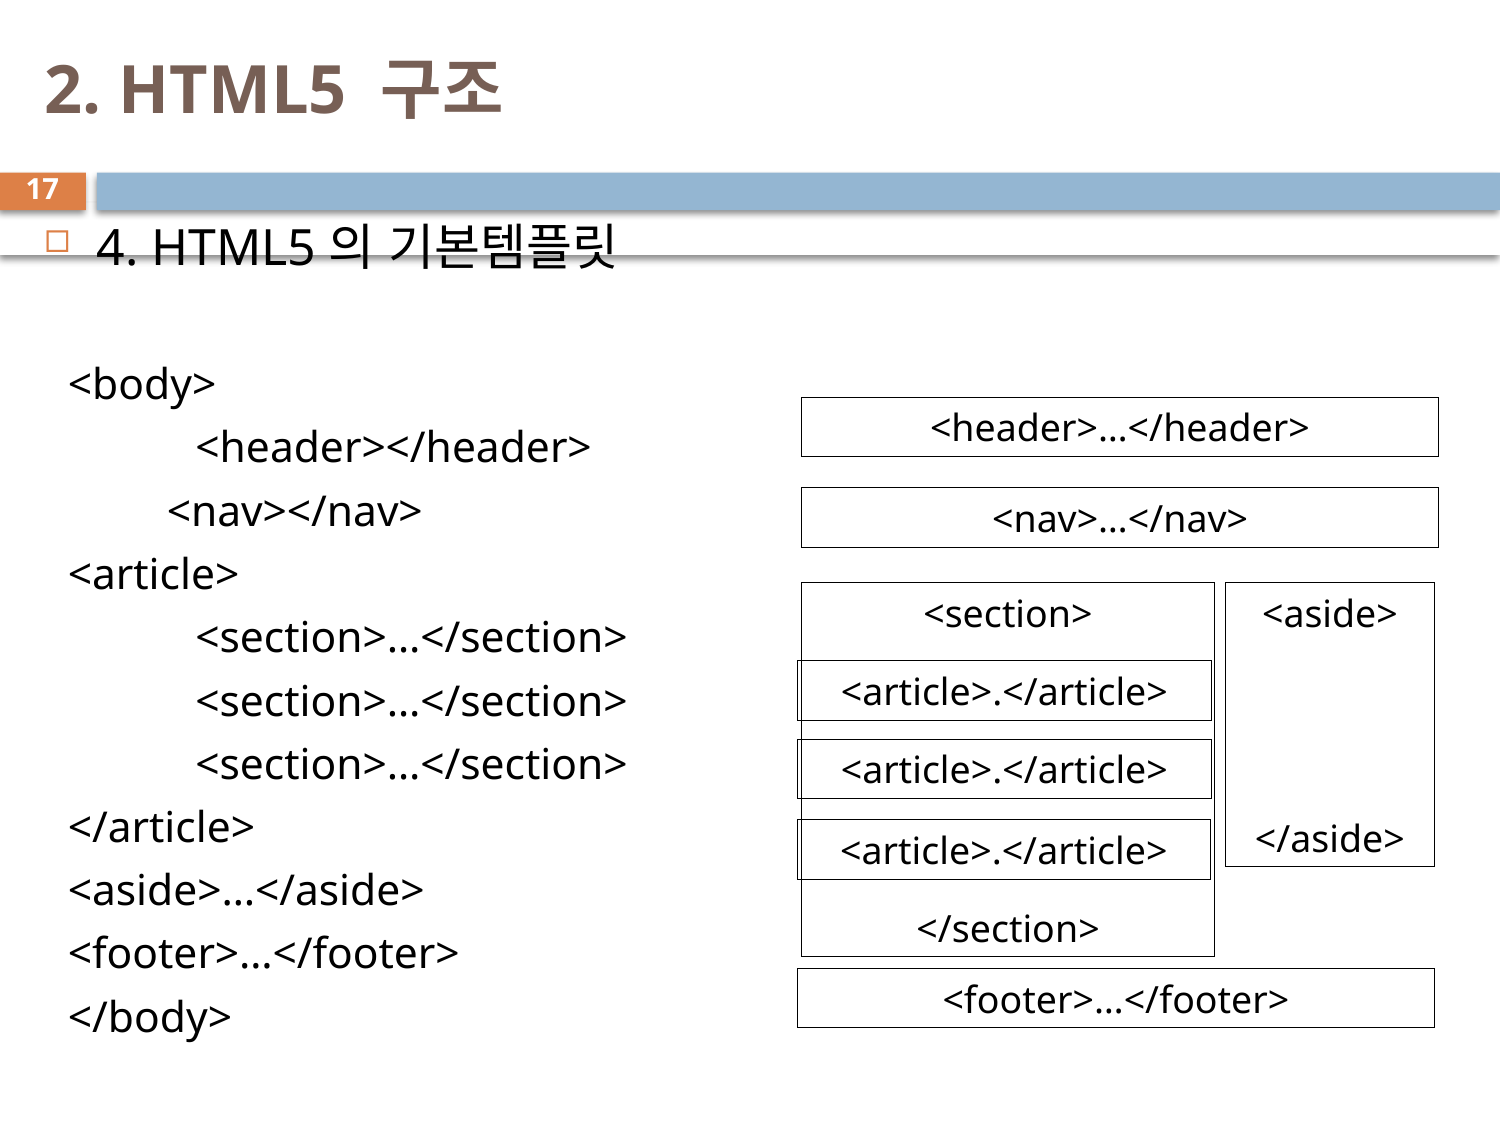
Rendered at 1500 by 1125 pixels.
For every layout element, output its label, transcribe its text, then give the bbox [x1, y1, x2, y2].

text_box <body> <header></header> <nav></nav> <article> <section>…</section> <section>…</section> <section>…</section> </article> <aside>…</aside> <footer>…</footer> </body> [53, 349, 727, 1059]
text_box <article>.</article> [797, 660, 1212, 721]
text_box <article>.</article> [797, 819, 1211, 880]
text_box <footer>…</footer> [797, 968, 1435, 1028]
slide_number 17 [0, 170, 87, 211]
text_box <nav>…</nav> [801, 487, 1439, 548]
text_box <header>…</header> [801, 397, 1439, 457]
text_box <aside> </aside> [1225, 582, 1435, 867]
text_box <article>.</article> [797, 739, 1212, 799]
list 4. HTML5의 기본템플릿 [29, 208, 1367, 324]
title 2. HTML5 구조 [29, 30, 1367, 143]
text_box <section> </section> [801, 582, 1215, 957]
